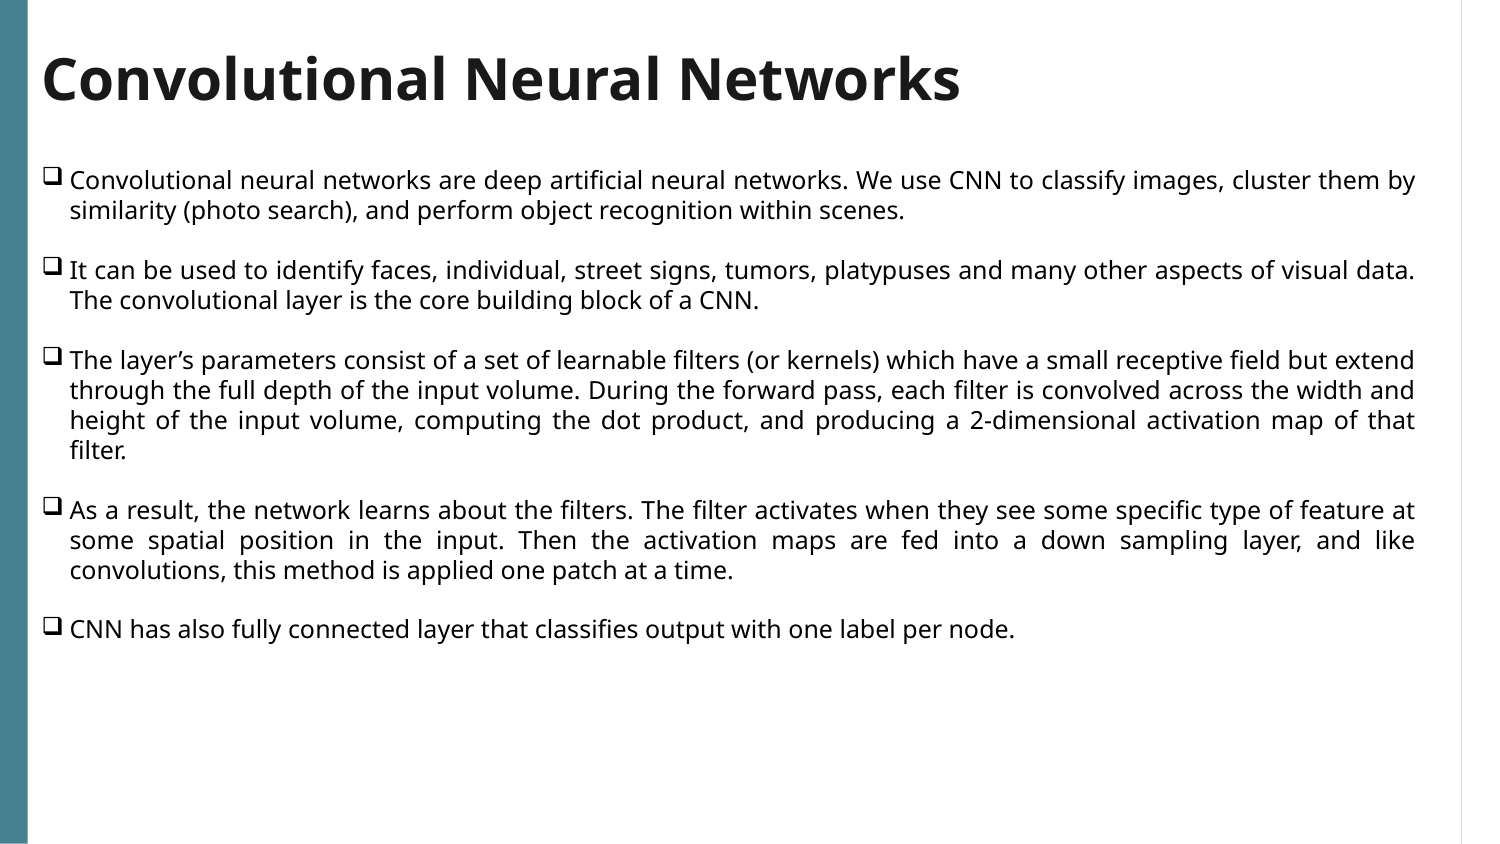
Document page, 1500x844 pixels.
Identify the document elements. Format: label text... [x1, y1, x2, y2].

title Convolutional Neural Networks [26, 27, 1291, 122]
text_box Convolutional neural networks are deep artificial neural networks. We use CNN to classify images, cluster them by similarity (photo search), and perform object recognition within scenes. It can be used to identify faces, individual, street signs, tumors, platypuses and many other aspects of visual data. The convolutional layer is the core building block of a CNN. The layer’s parameters consist of a set of learnable filters (or kernels) which have a small receptive field but extend through the full depth of the input volume. During the forward pass, each filter is convolved across the width and height of the input volume, computing the dot product, and producing a 2-dimensional activation map of that filter. As a result, the network learns about the filters. The filter activates when they see some specific type of feature at some spatial position in the input. Then the activation maps are fed into a down sampling layer, and like convolutions, this method is applied one patch at a time. CNN has also fully connected layer that classifies output with one label per node. [26, 157, 1433, 652]
